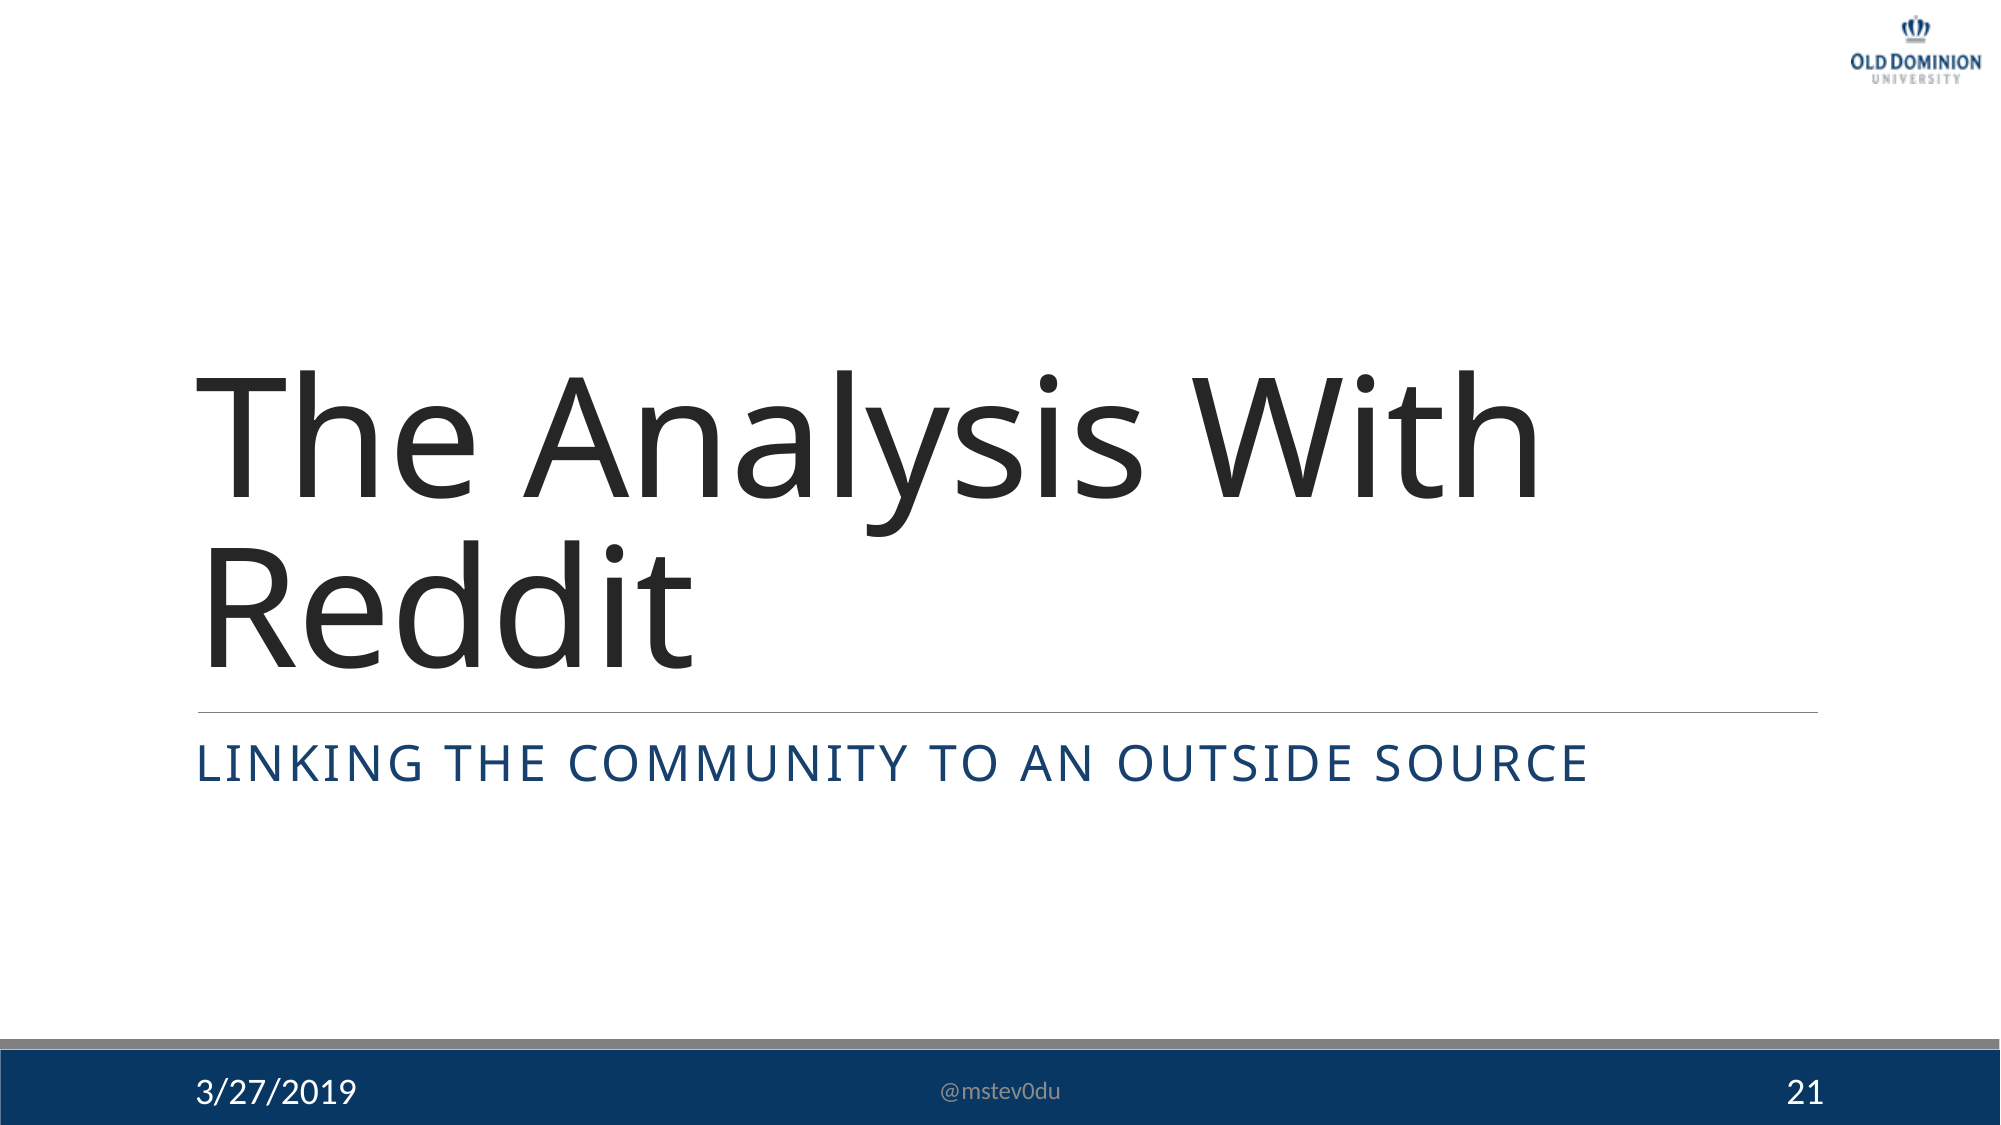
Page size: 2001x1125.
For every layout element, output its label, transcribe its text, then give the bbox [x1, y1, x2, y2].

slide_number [180, 1059, 586, 1120]
slide_number 21 [1624, 1059, 1840, 1120]
list Linking the Community To An Outside Source [180, 730, 1830, 918]
title The Analysis With Reddit [180, 124, 1830, 710]
picture [1851, 15, 1982, 84]
footer @mstev0du [604, 1059, 1396, 1120]
